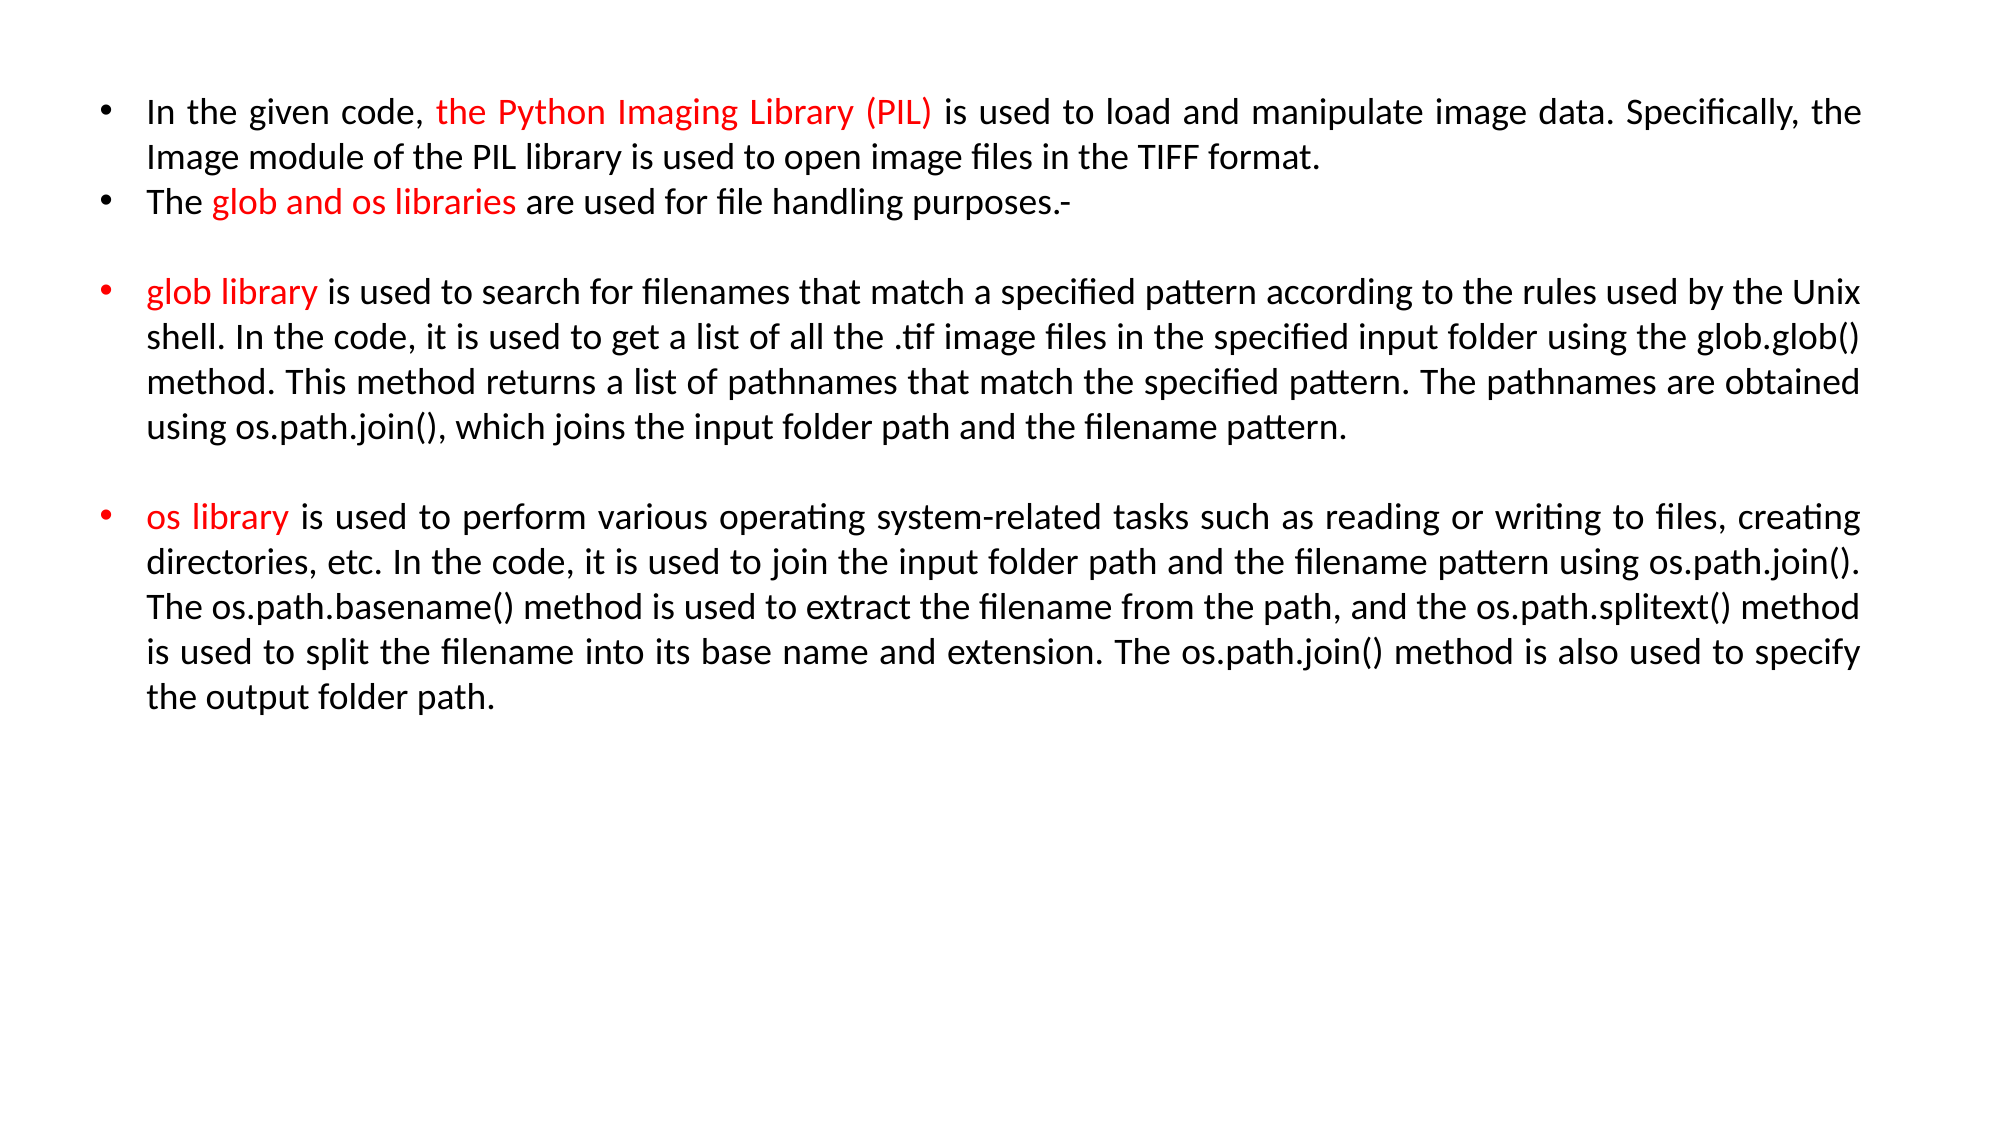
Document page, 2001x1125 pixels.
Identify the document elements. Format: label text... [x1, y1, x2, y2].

text_box In the given code, the Python Imaging Library (PIL) is used to load and manipulate image data. Specifically, the Image module of the PIL library is used to open image files in the TIFF format. The glob and os libraries are used for file handling purposes.- glob library is used to search for filenames that match a specified pattern according to the rules used by the Unix shell. In the code, it is used to get a list of all the .tif image files in the specified input folder using the glob.glob() method. This method returns a list of pathnames that match the specified pattern. The pathnames are obtained using os.path.join(), which joins the input folder path and the filename pattern. os library is used to perform various operating system-related tasks such as reading or writing to files, creating directories, etc. In the code, it is used to join the input folder path and the filename pattern using os.path.join(). The os.path.basename() method is used to extract the filename from the path, and the os.path.splitext() method is used to split the filename into its base name and extension. The os.path.join() method is also used to specify the output folder path. [84, 79, 1878, 724]
